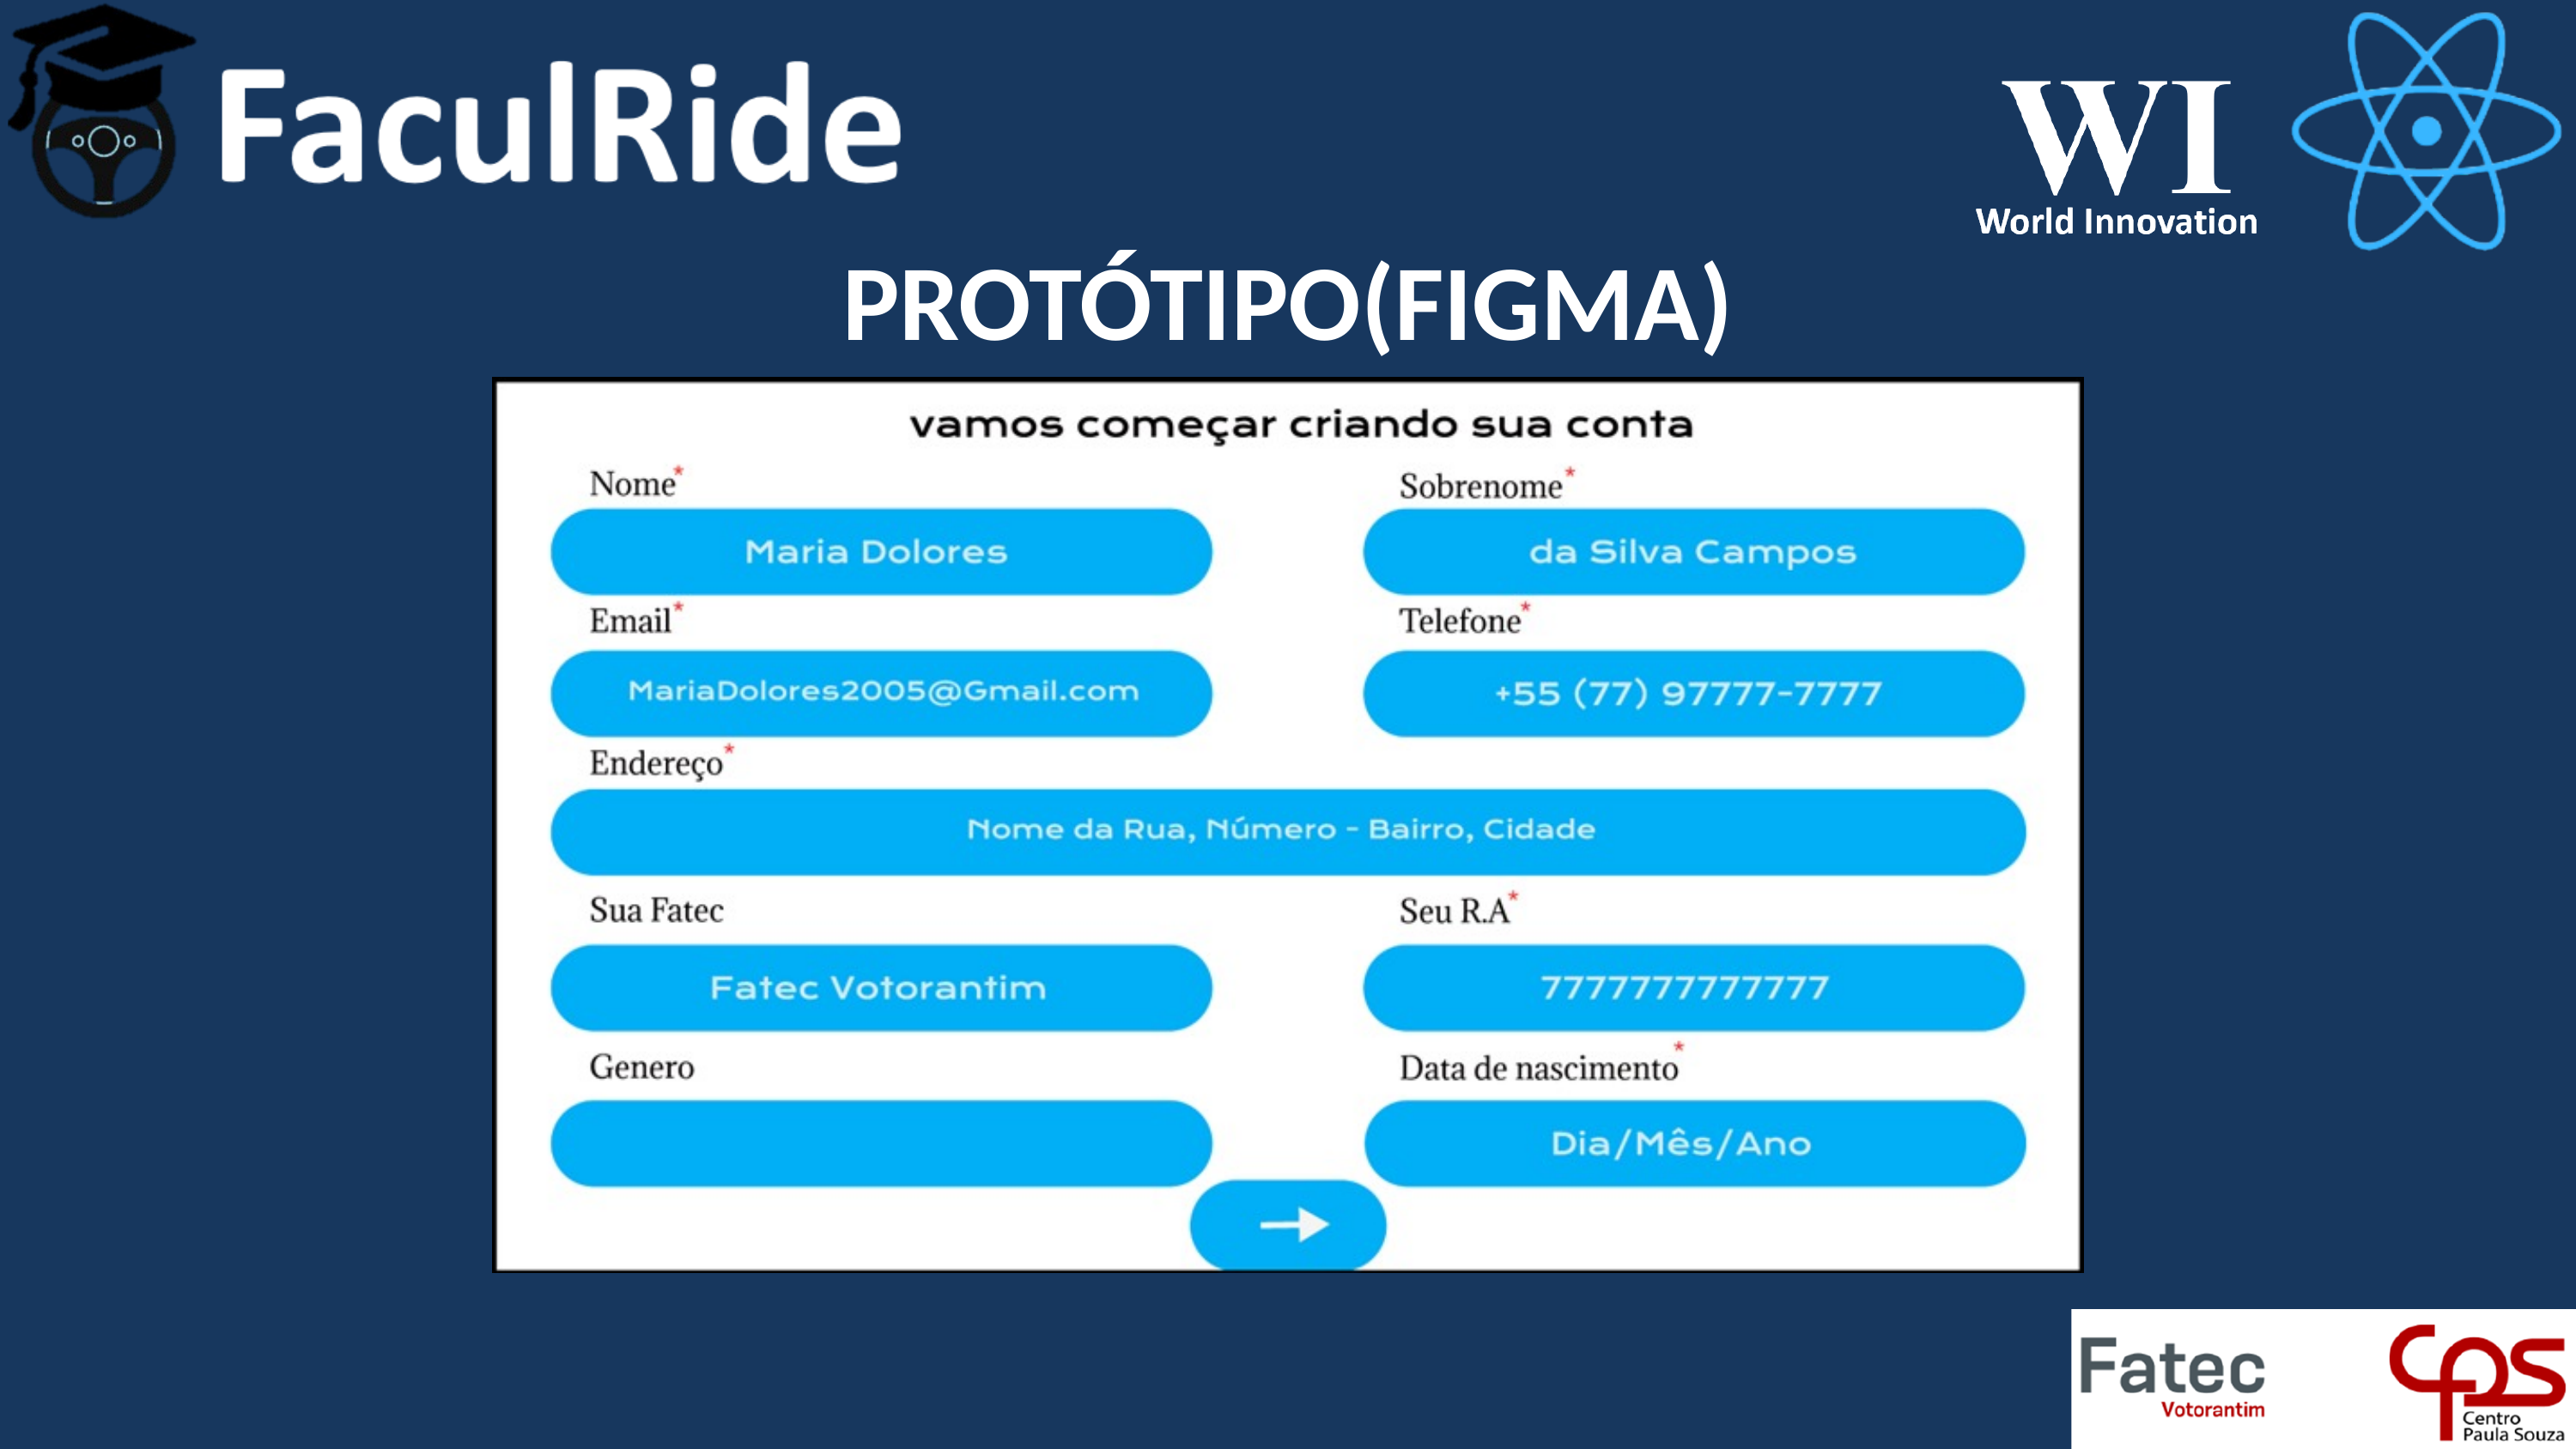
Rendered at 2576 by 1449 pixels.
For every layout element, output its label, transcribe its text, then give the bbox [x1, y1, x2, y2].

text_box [2, 0, 913, 221]
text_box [1969, 0, 2576, 258]
text_box [2071, 1309, 2576, 1449]
picture [492, 376, 2084, 1273]
text_box PROTÓTIPO(FIGMA) [0, 227, 2576, 369]
